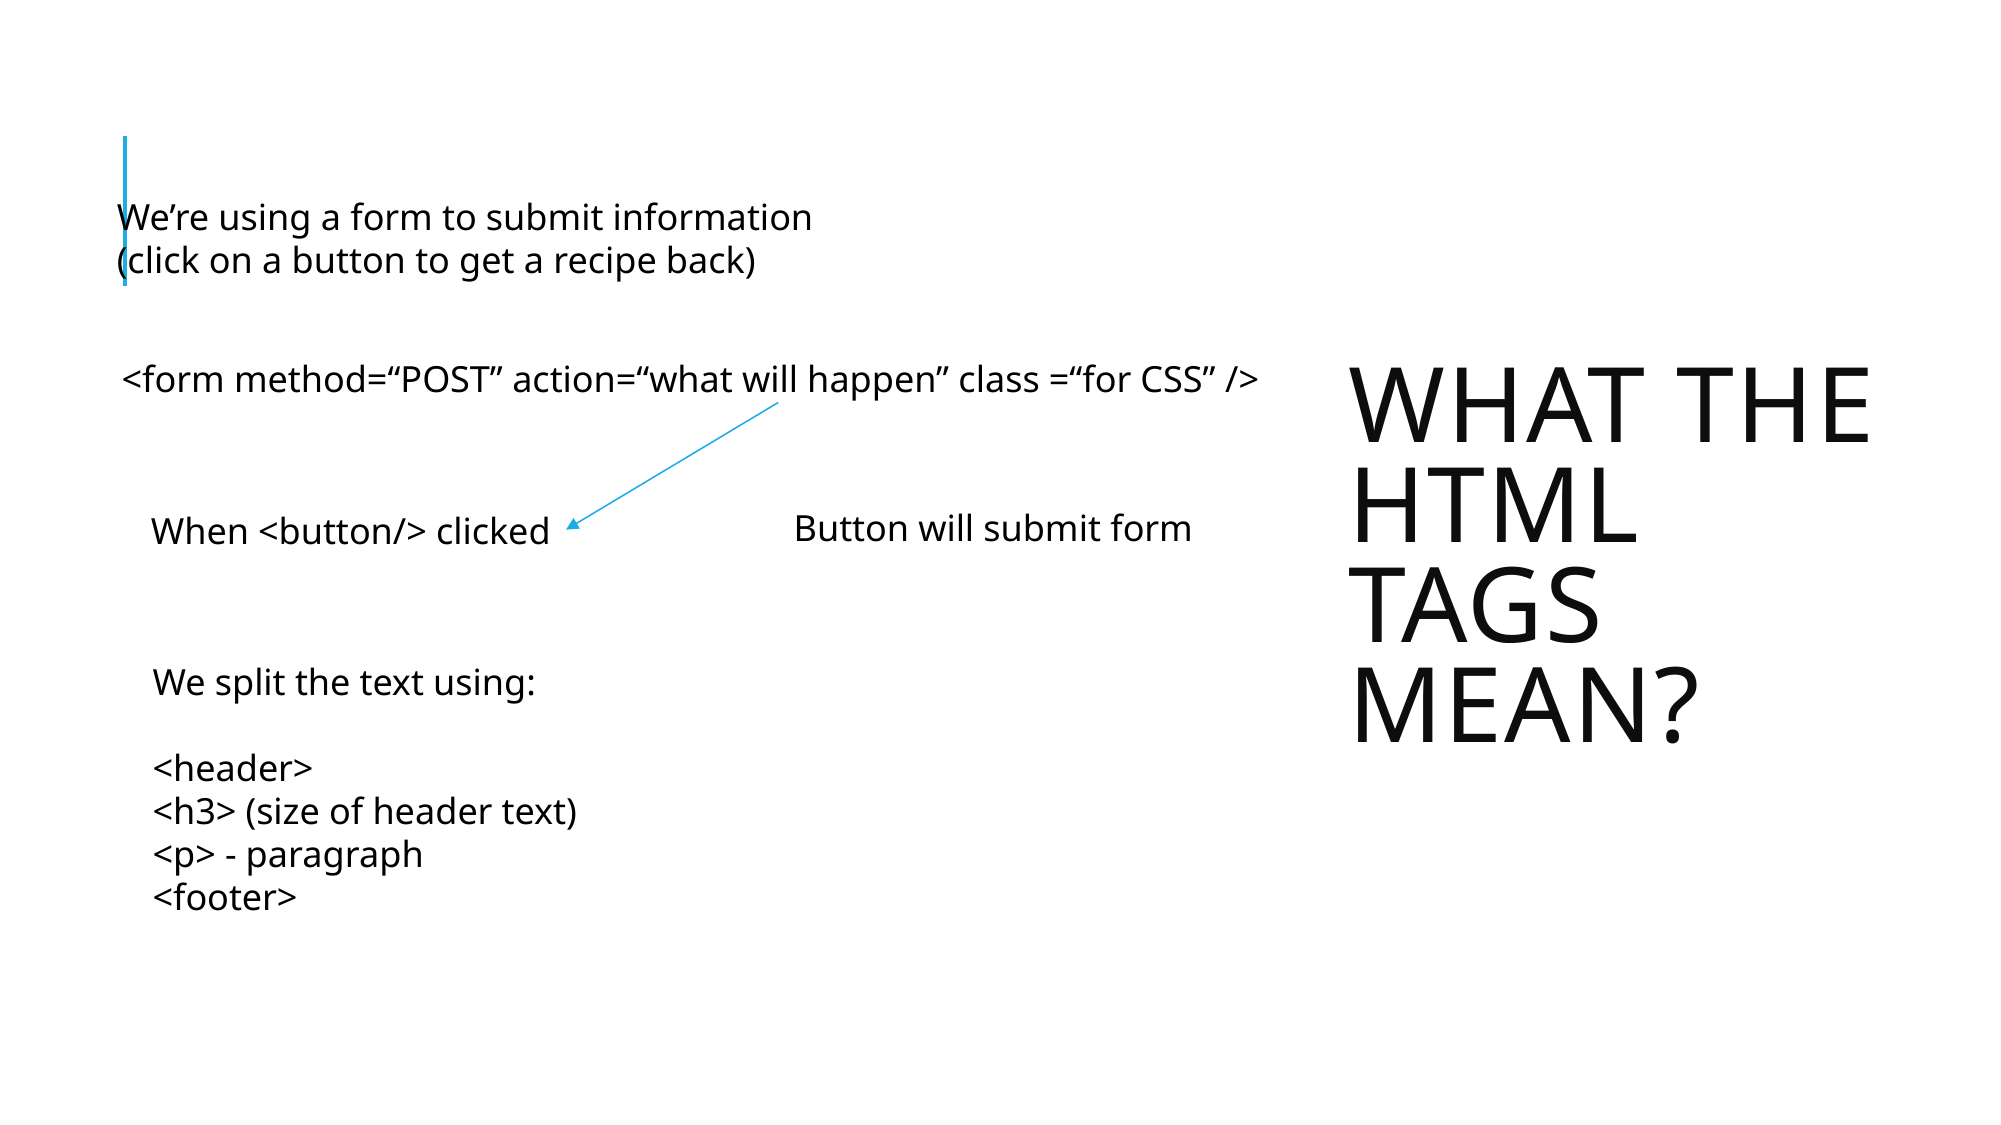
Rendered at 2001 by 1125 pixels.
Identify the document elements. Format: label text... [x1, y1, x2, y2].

text_box We’re using a form to submit information (click on a button to get a recipe back) [102, 186, 830, 288]
title What the HTML tags mean? [1333, 105, 1904, 1020]
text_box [547, 402, 779, 531]
text_box When <button/> clicked [136, 500, 566, 559]
text_box Button will submit form [778, 497, 1209, 556]
text_box <form method=“POST” action=“what will happen” class =“for CSS” /> [106, 349, 1285, 408]
text_box We split the text using: <header> <h3> (size of header text) <p> - paragraph <footer> [138, 652, 593, 926]
